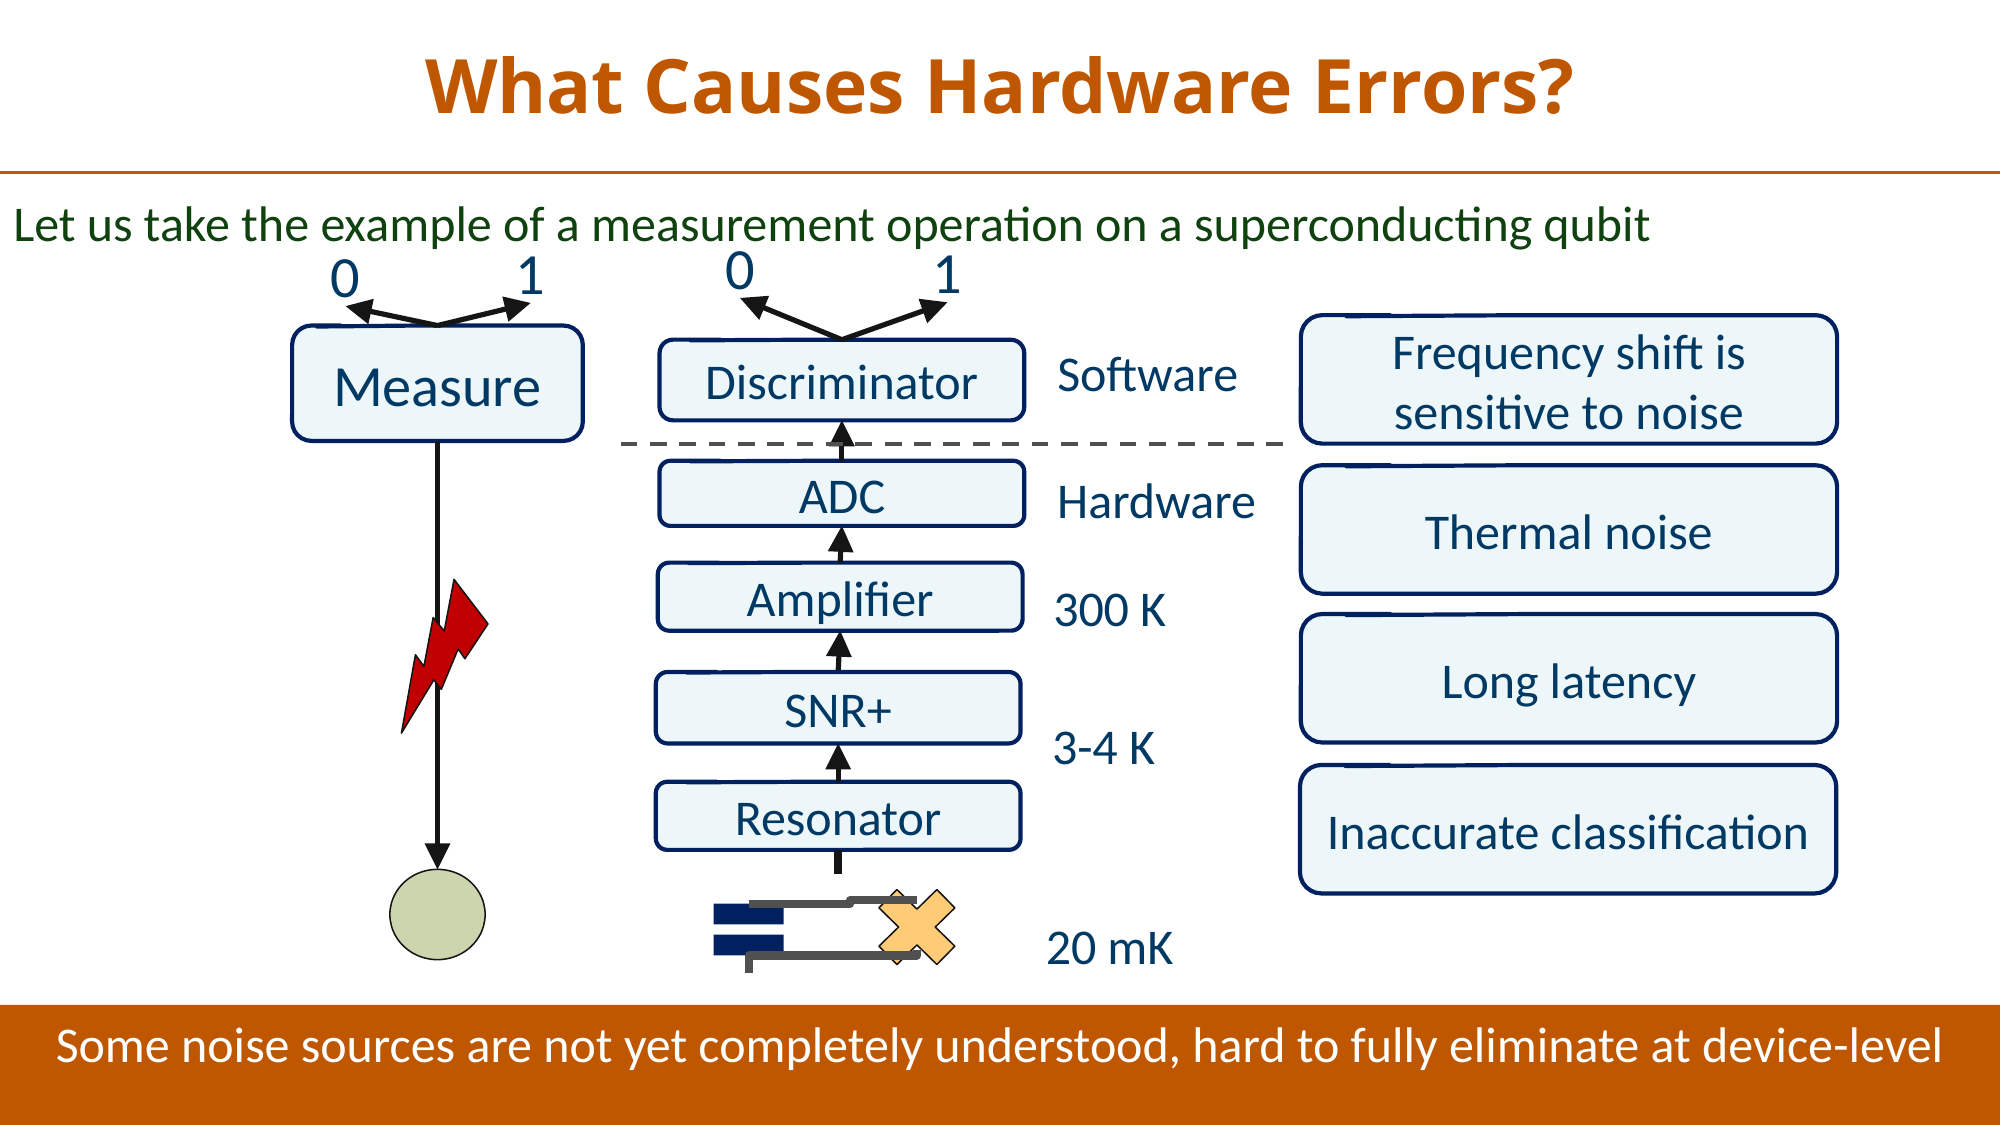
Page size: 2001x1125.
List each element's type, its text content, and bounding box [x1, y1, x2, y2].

text_box 0 [283, 242, 408, 307]
text_box Hardware [999, 462, 1314, 534]
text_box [837, 630, 841, 673]
text_box 1 [885, 238, 1010, 303]
text_box Some noise sources are not yet completely understood, hard to fully eliminate at device-level [0, 1004, 2000, 1125]
text_box ADC [659, 460, 1019, 526]
text_box [401, 618, 433, 734]
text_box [437, 302, 531, 326]
text_box What Causes Hardware Errors? [13, 6, 1987, 172]
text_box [839, 525, 843, 563]
text_box 1 [468, 239, 593, 304]
text_box Discriminator [659, 339, 1025, 421]
text_box Long latency [1300, 613, 1838, 743]
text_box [739, 297, 843, 340]
text_box 20 mK [998, 912, 1222, 977]
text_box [345, 305, 433, 326]
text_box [841, 302, 948, 340]
text_box Measure [292, 325, 583, 441]
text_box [700, 872, 973, 982]
text_box 3-4 K [1011, 712, 1196, 777]
text_box [389, 869, 486, 960]
text_box Software [1017, 336, 1279, 408]
text_box [441, 579, 489, 690]
text_box Inaccurate classification [1299, 764, 1837, 894]
text_box Amplifier [657, 562, 1023, 631]
text_box SNR+ [655, 671, 1021, 744]
text_box 0 [678, 234, 803, 299]
text_box Let us take the example of a measurement operation on a superconducting qubit [0, 184, 1884, 260]
text_box Frequency shift is sensitive to noise [1300, 315, 1838, 444]
text_box Resonator [655, 781, 1021, 850]
text_box 300 K [1017, 574, 1202, 639]
text_box Thermal noise [1300, 465, 1838, 594]
